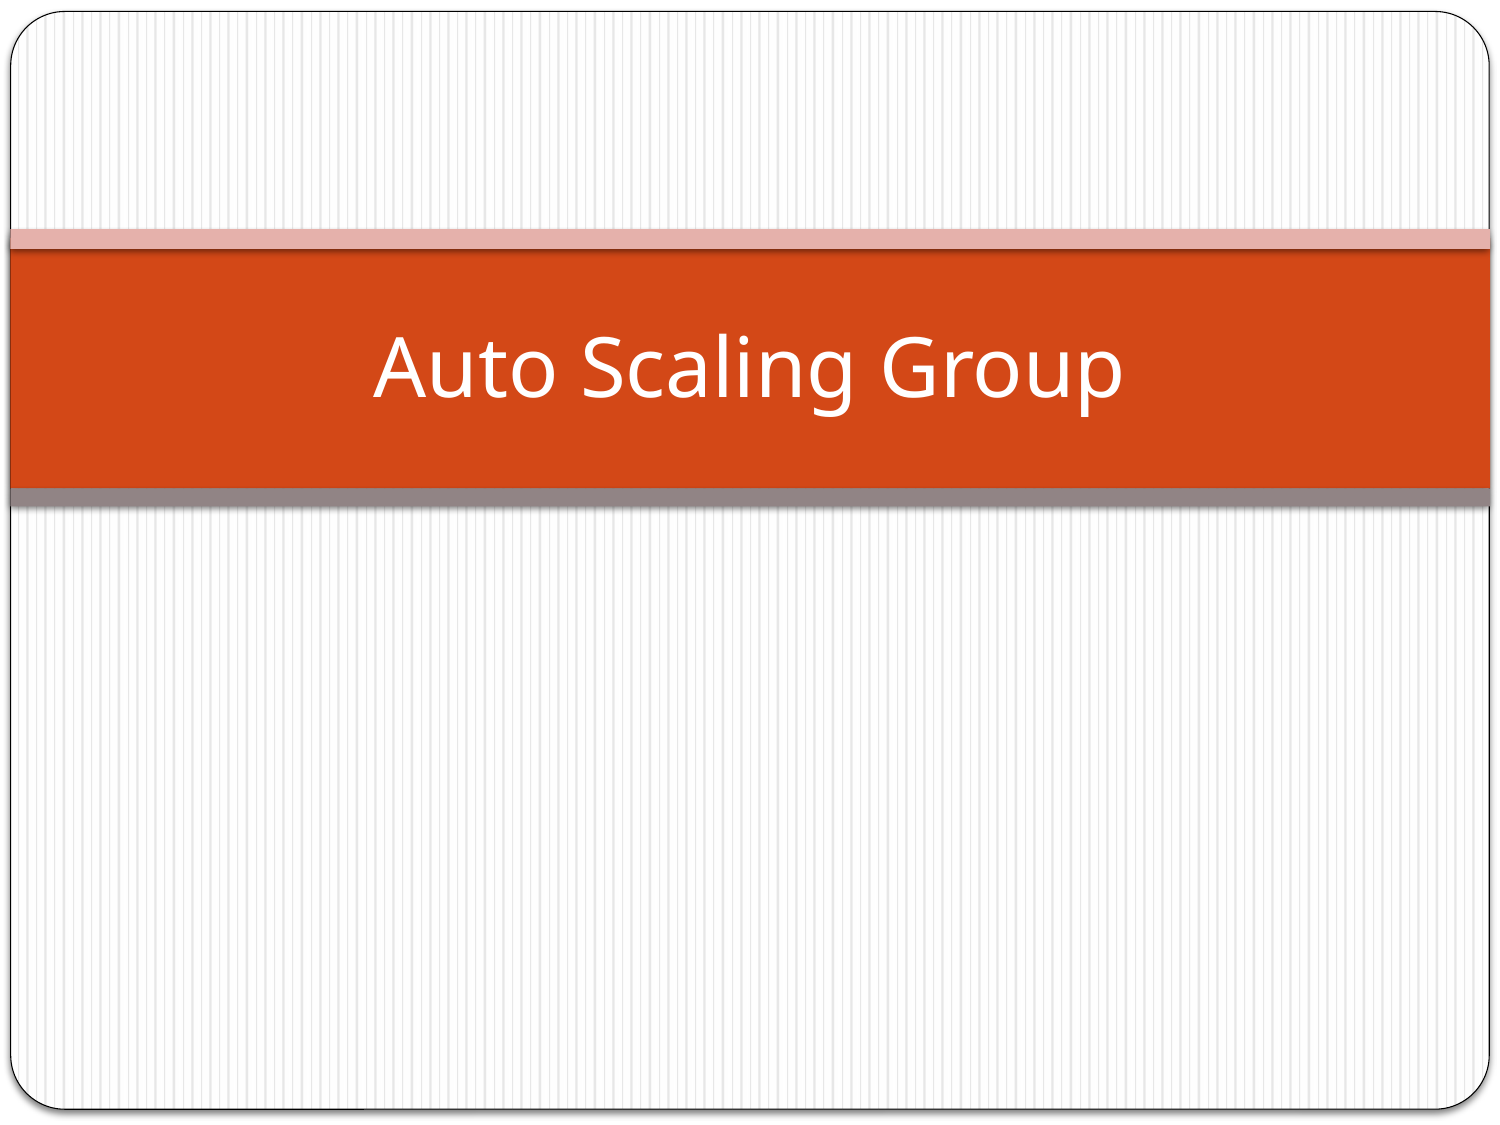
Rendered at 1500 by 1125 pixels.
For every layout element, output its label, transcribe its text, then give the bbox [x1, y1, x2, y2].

title Auto Scaling Group [75, 247, 1425, 489]
